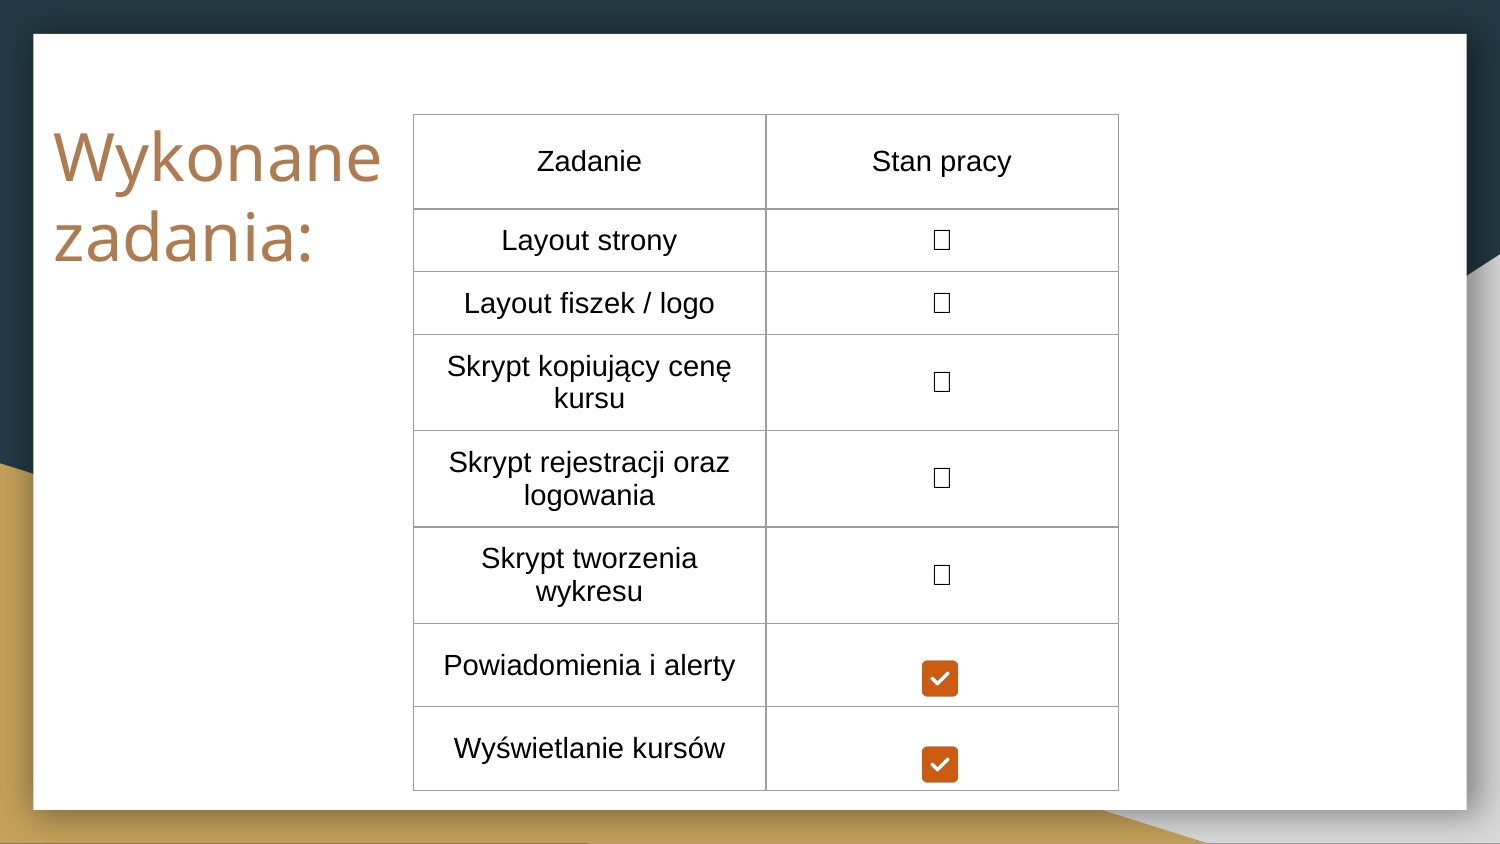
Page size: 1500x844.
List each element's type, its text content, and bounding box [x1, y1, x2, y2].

table_cell Skrypt rejestracji oraz logowania [414, 431, 765, 526]
title Wykonane zadania: [38, 99, 400, 231]
table_cell [767, 624, 1118, 706]
table_cell ✅ [767, 335, 1118, 430]
picture [922, 743, 958, 785]
table_cell Powiadomienia i alerty [414, 624, 765, 706]
table_cell ✅ [767, 272, 1118, 334]
table_cell ✅ [767, 210, 1118, 271]
table_cell Skrypt tworzenia wykresu [414, 528, 765, 623]
table_cell ✅ [767, 528, 1118, 623]
picture [922, 658, 958, 699]
table_header Stan pracy [767, 115, 1118, 208]
table_cell ✅ [767, 431, 1118, 526]
table_cell Layout fiszek / logo [414, 272, 765, 334]
table_cell Layout strony [414, 210, 765, 271]
table_header Zadanie [414, 115, 765, 208]
table_cell Skrypt kopiujący cenę kursu [414, 335, 765, 430]
table_cell [767, 707, 1118, 790]
table_cell Wyświetlanie kursów [414, 707, 765, 790]
